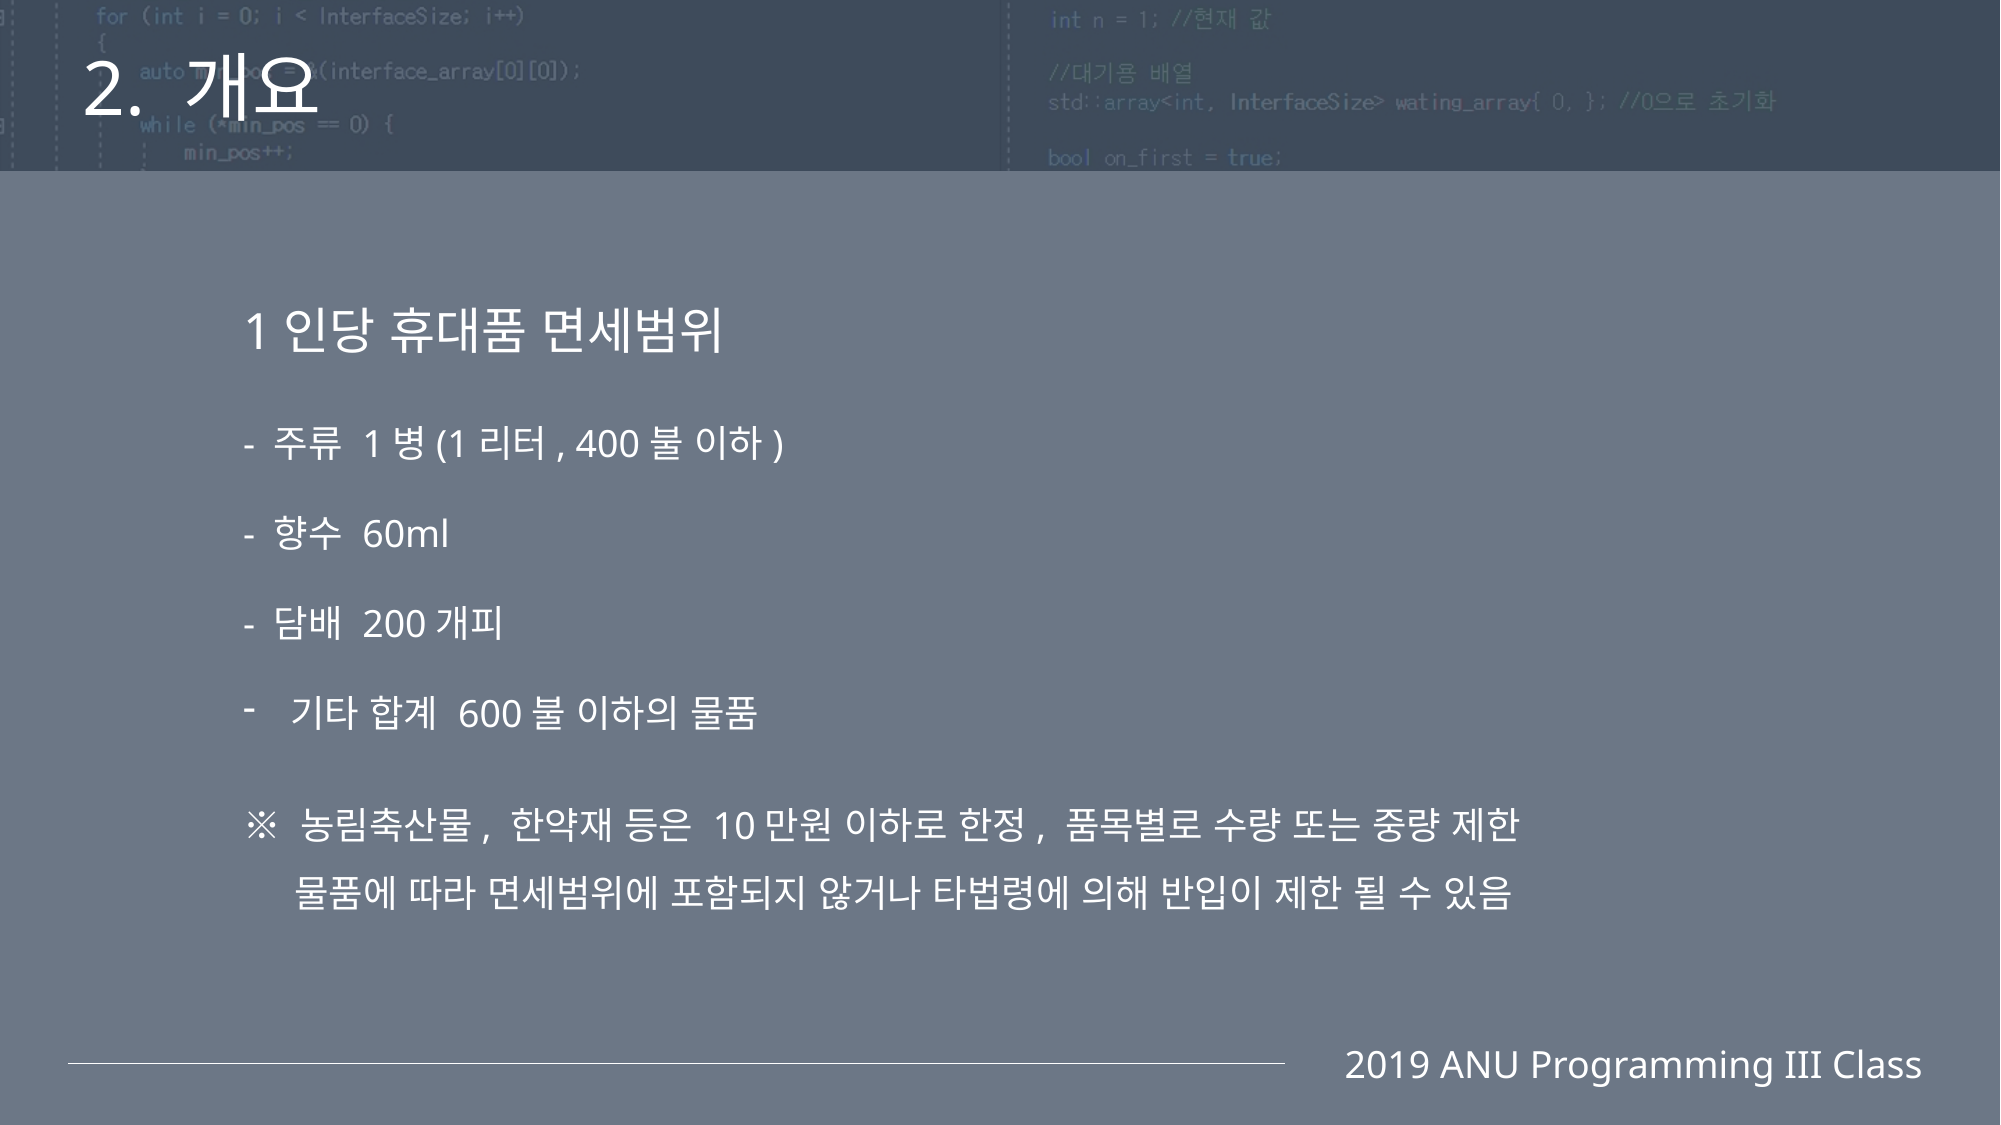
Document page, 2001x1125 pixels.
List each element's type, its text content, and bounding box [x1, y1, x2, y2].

text_box [0, 171, 2000, 1125]
text_box 1인당 휴대품 면세범위 - 주류 1병(1리터, 400불 이하) - 향수 60ml - 담배 200개피 기타 합계 600불 이하의 물품 ※ 농림축산물, 한약재 등은 10만원 이하로 한정, 품목별로 수량 또는 중량 제한 물품에 따라 면세범위에 포함되지 않거나 타법령에 의해 반입이 제한 될 수 있음 [228, 292, 1886, 1027]
picture [0, 0, 2000, 171]
text_box 2019 ANU Programming III Class [1285, 1033, 1983, 1094]
